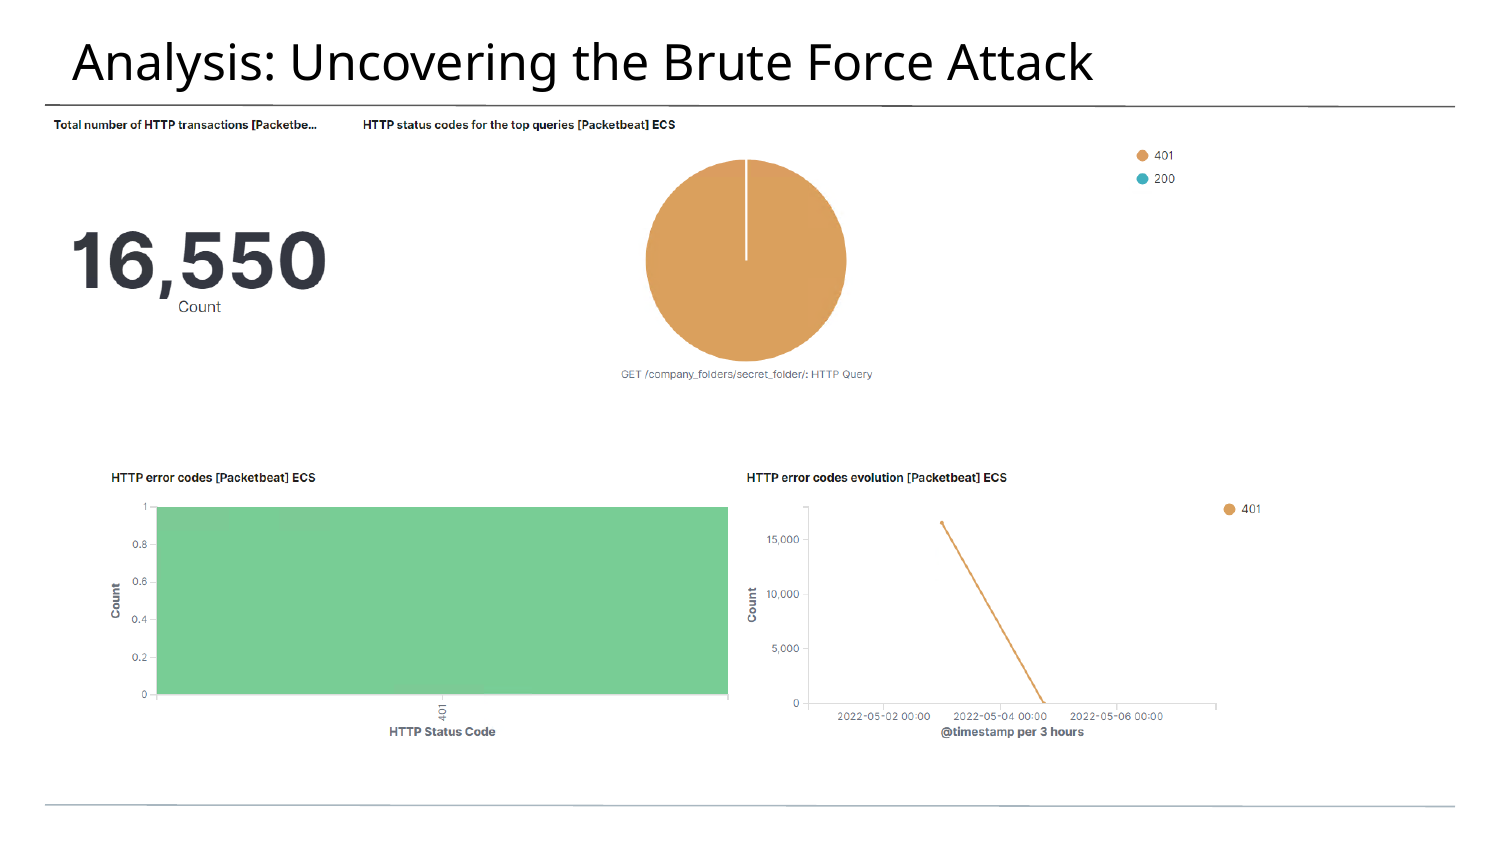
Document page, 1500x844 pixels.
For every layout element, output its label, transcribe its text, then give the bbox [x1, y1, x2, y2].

picture [49, 113, 1275, 406]
title Analysis: Uncovering the Brute Force Attack [0, 0, 1500, 88]
picture [104, 455, 1360, 756]
